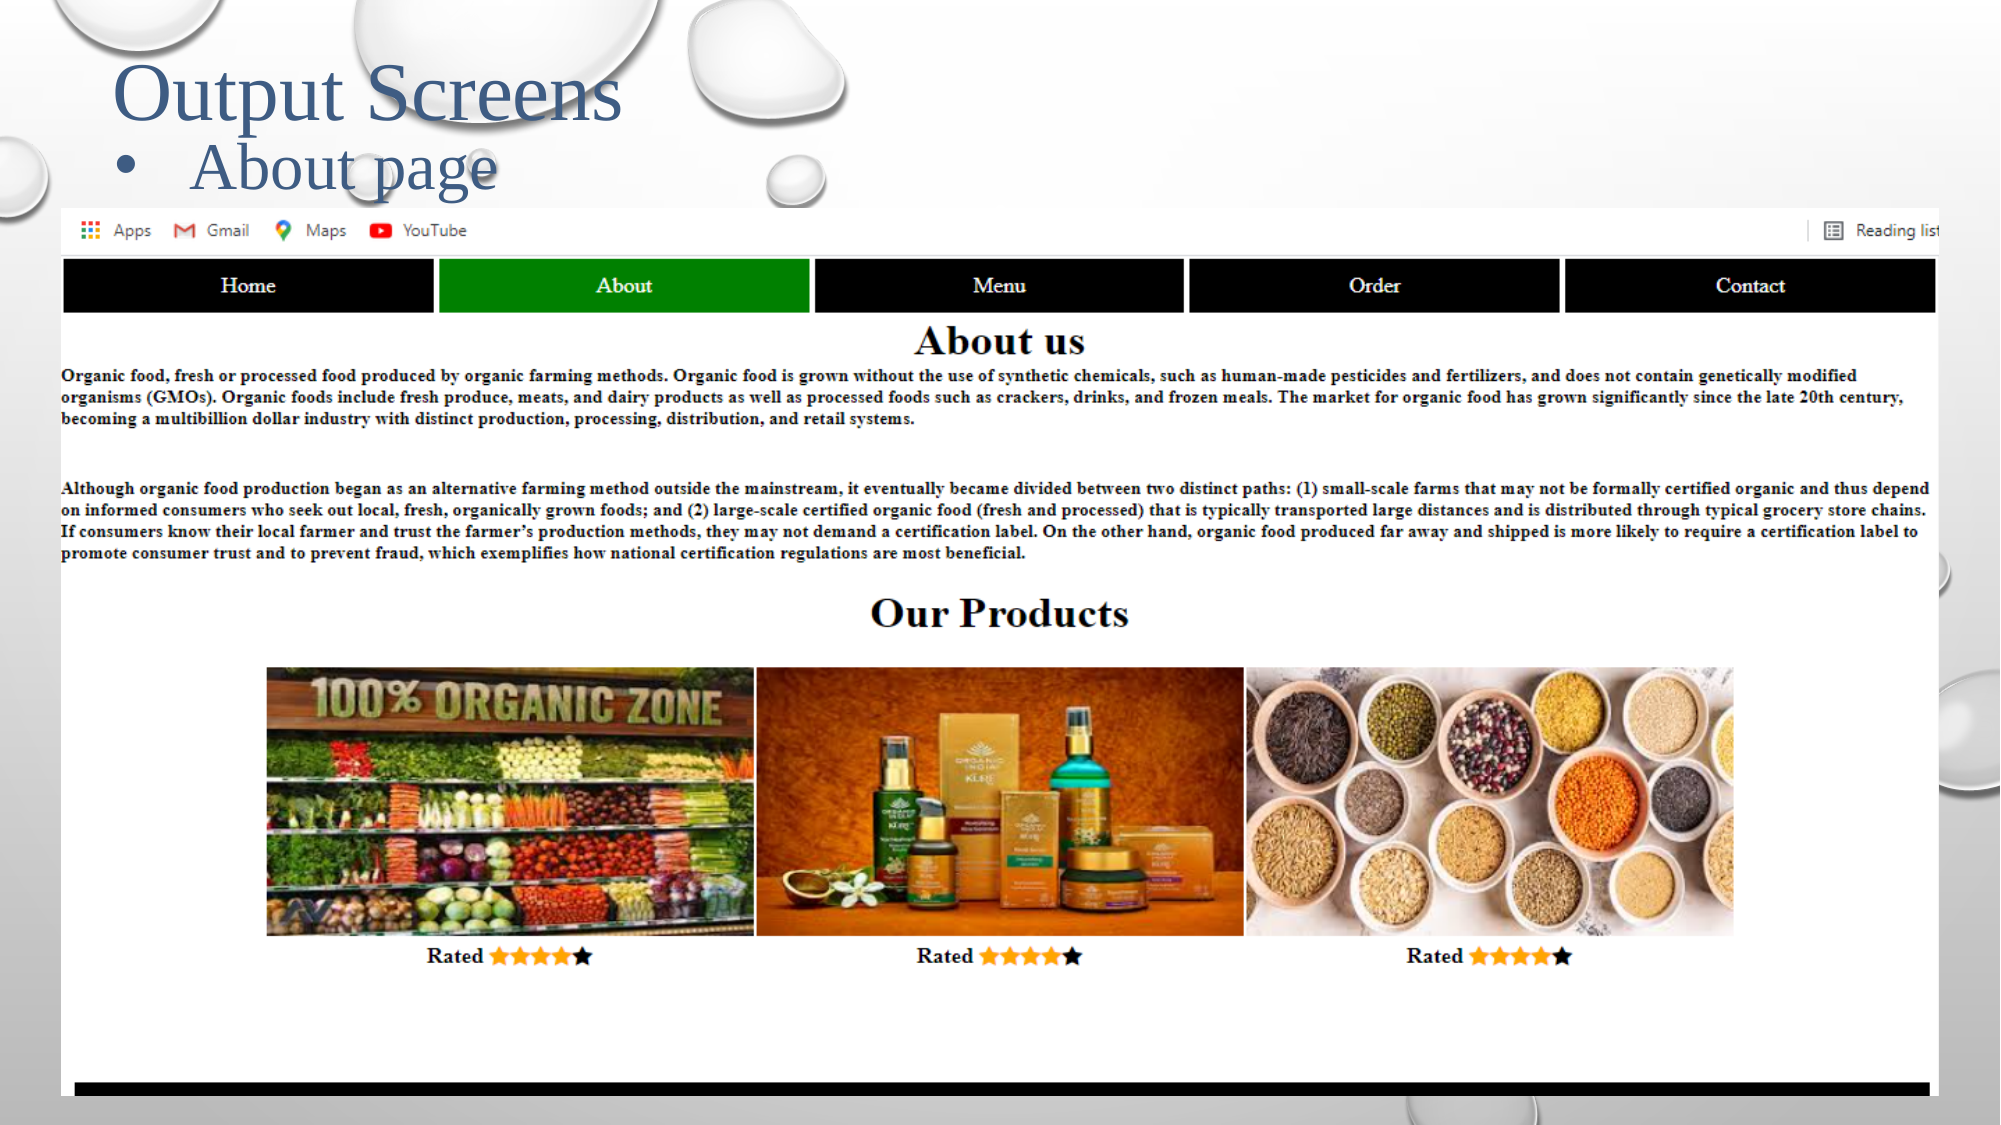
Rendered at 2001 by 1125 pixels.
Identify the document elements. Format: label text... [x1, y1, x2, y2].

picture [0, 0, 2000, 1125]
text_box Output Screens [98, 0, 693, 144]
text_box About page [99, 115, 515, 207]
